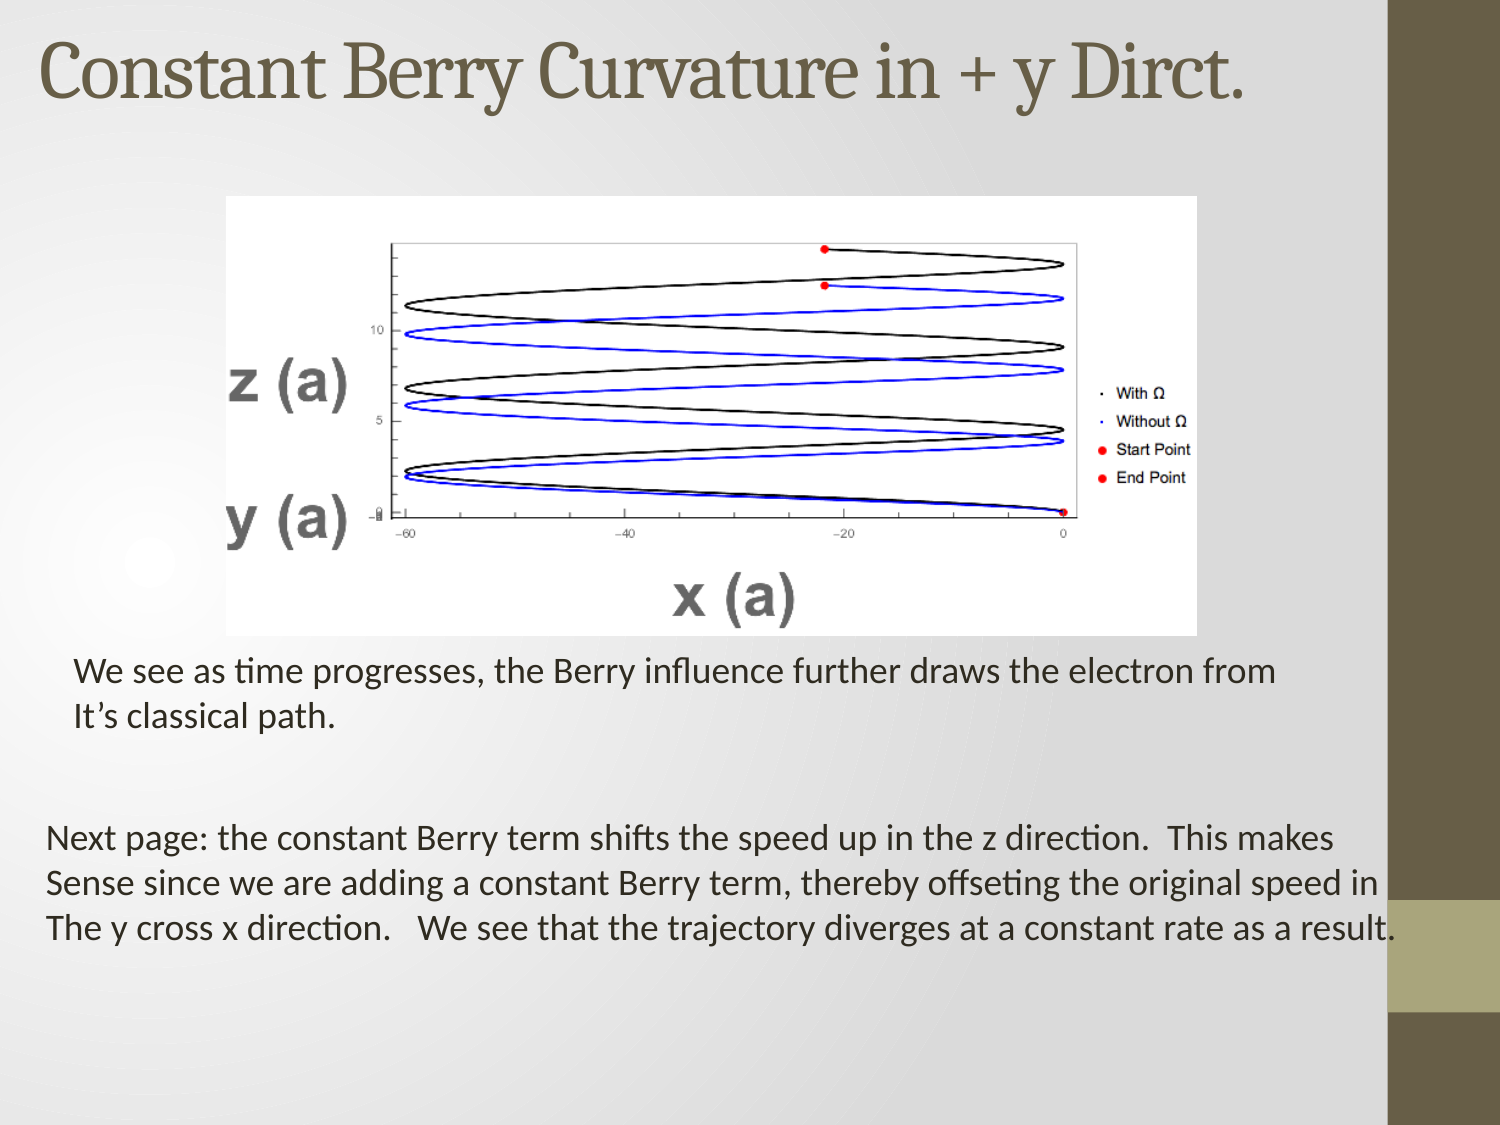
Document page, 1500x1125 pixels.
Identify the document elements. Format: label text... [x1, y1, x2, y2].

title Constant Berry Curvature in + y Dirct. [24, 0, 1450, 130]
picture [225, 195, 1198, 636]
text_box Next page: the constant Berry term shifts the speed up in the z direction. This makes Sense since we are adding a constant Berry term, thereby offseting the original speed in The y cross x direction. We see that the trajectory diverges at a constant rate as a result. [31, 805, 1414, 956]
text_box We see as time progresses, the Berry influence further draws the electron from It’s classical path. [58, 638, 1302, 744]
